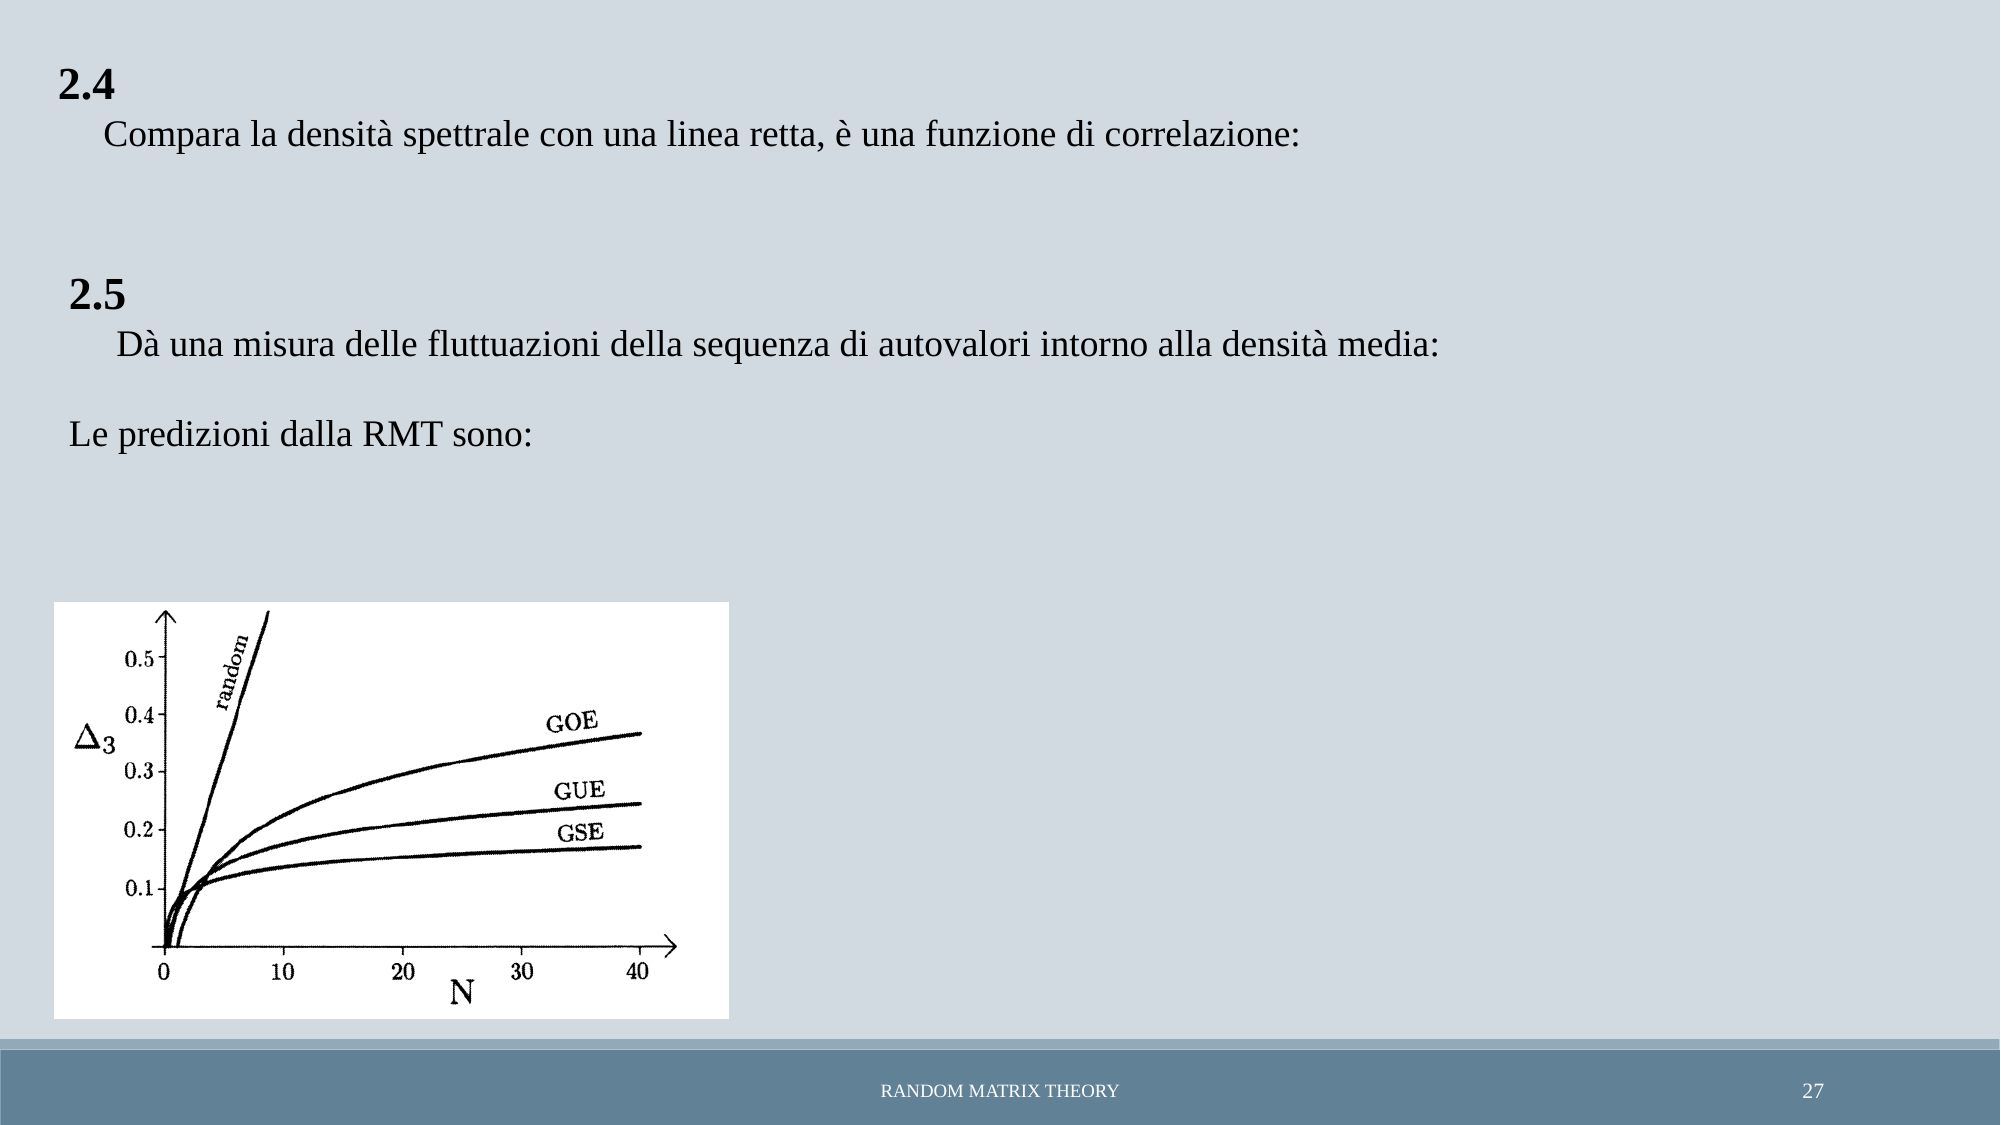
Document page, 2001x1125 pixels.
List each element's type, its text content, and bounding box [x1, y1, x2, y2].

slide_number 27 [1624, 1059, 1840, 1120]
picture [53, 602, 729, 1019]
footer Random matrix theory [604, 1059, 1396, 1120]
